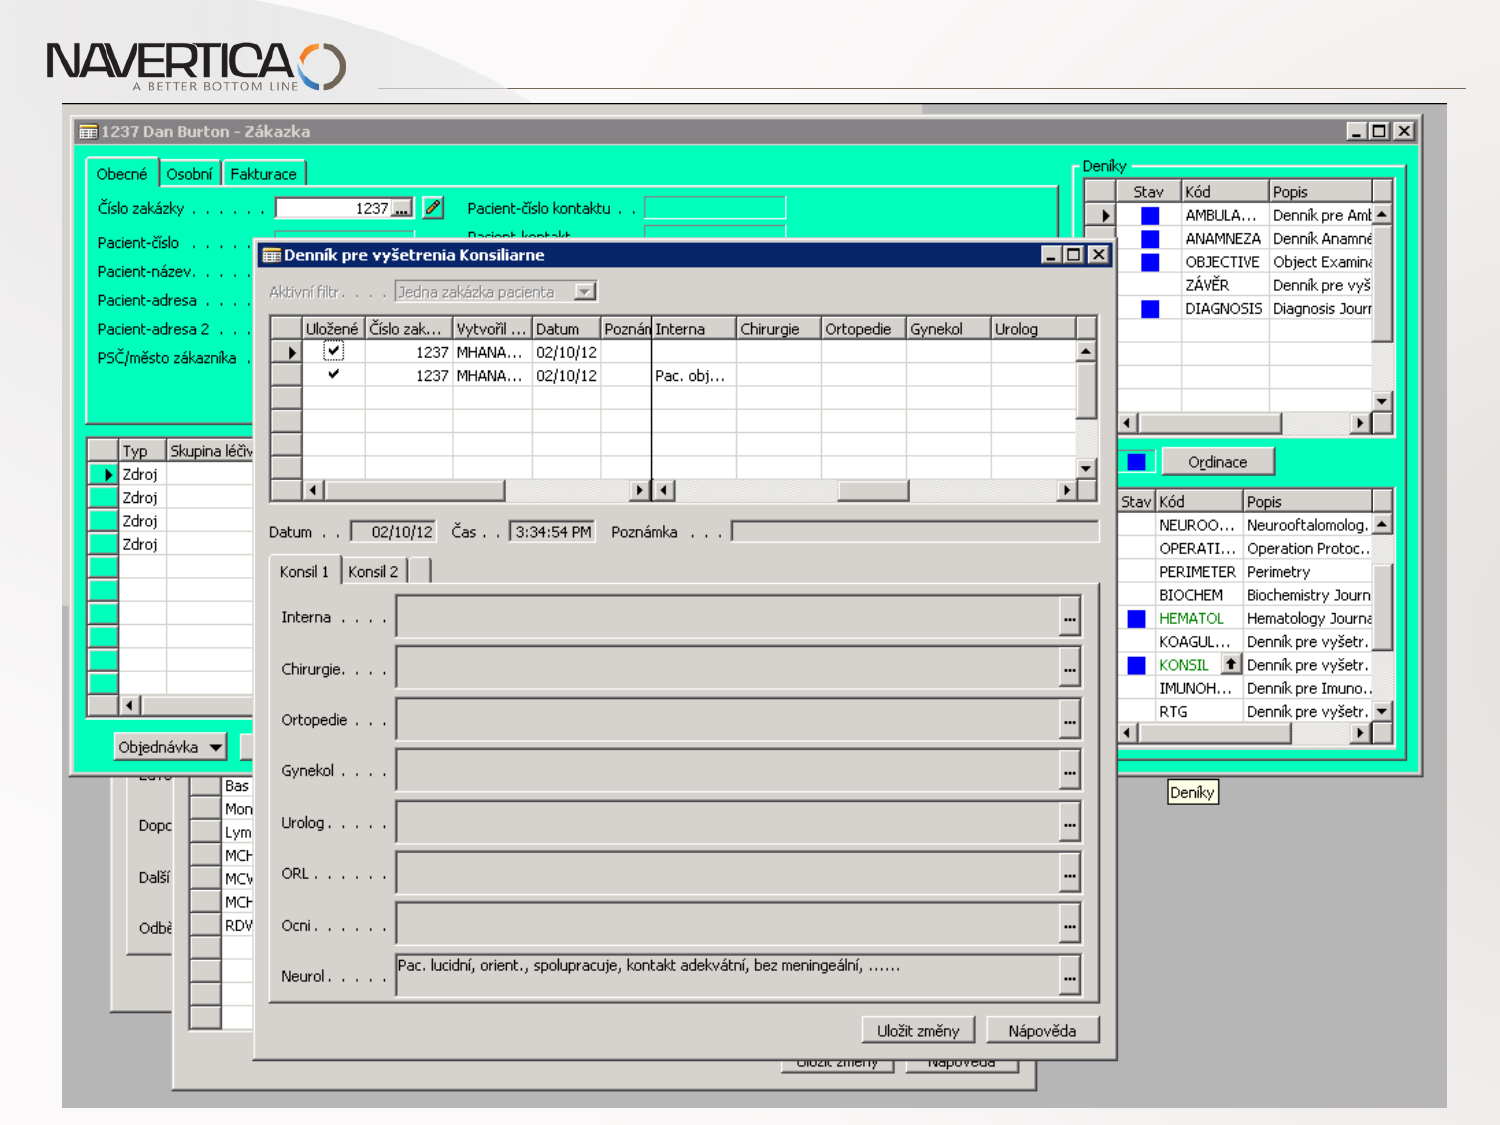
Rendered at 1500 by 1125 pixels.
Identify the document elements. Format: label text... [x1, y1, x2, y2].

slide_number 59 [1110, 1065, 1461, 1125]
picture [0, 0, 1500, 1125]
